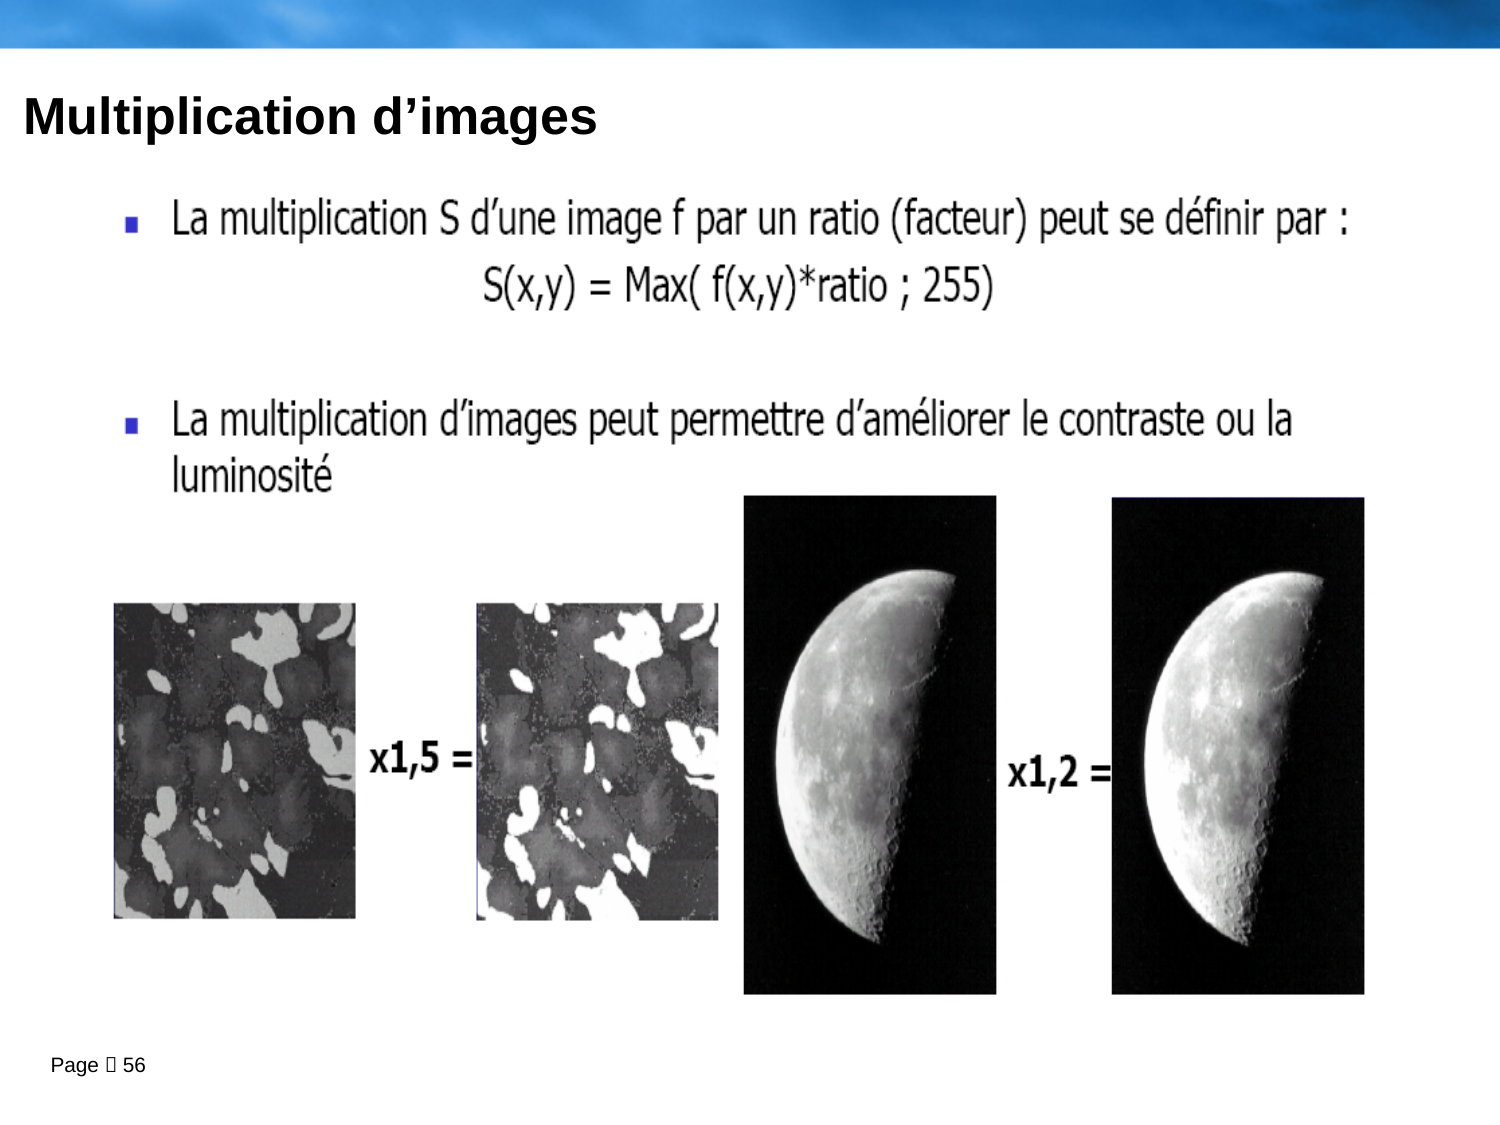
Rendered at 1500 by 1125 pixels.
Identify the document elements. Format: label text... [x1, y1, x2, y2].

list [74, 175, 1426, 1032]
title Multiplication d’images [23, 81, 1374, 163]
picture [0, 0, 1500, 1125]
